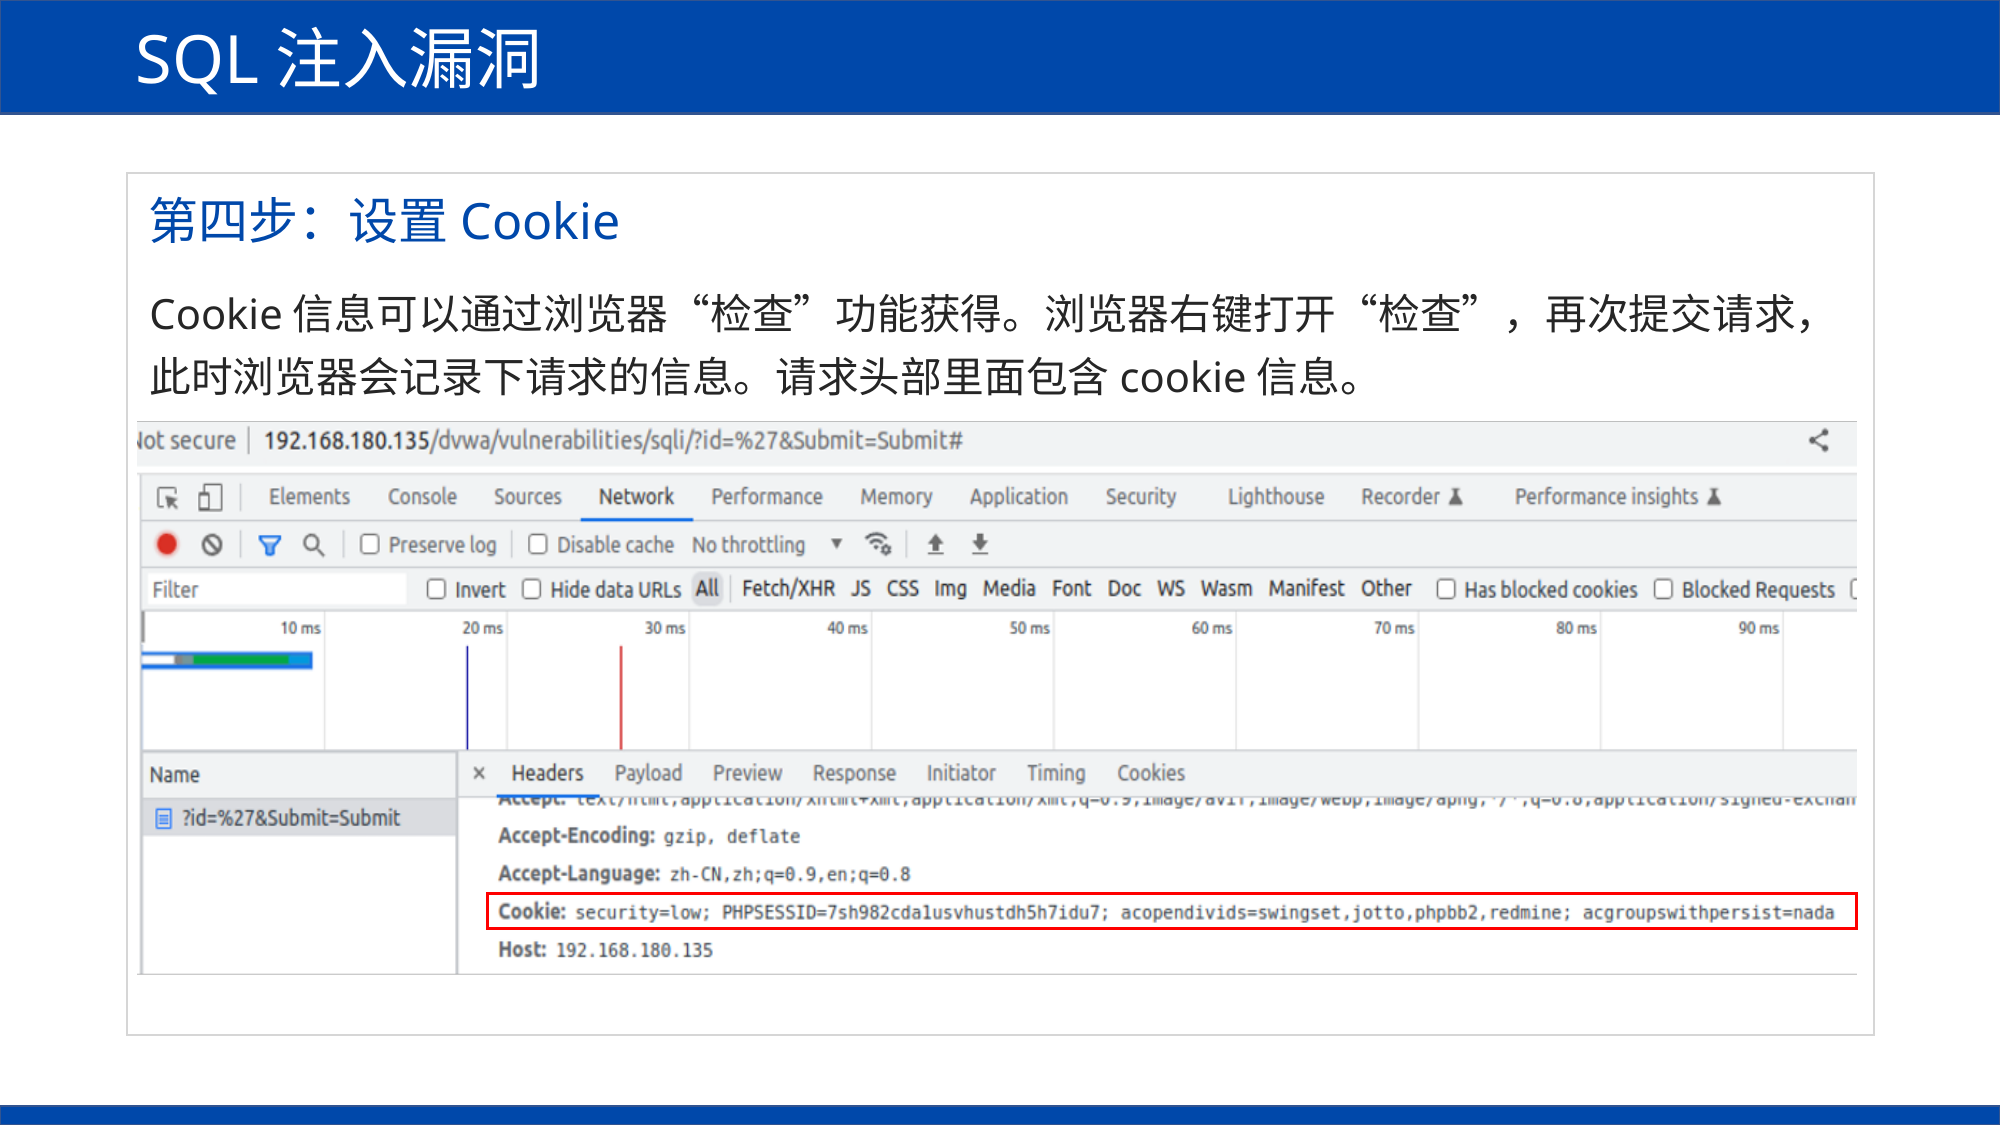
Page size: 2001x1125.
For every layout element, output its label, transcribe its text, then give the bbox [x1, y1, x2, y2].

text_box SQL注入漏洞 [0, 0, 2000, 115]
text_box 第四步：设置Cookie [134, 182, 636, 258]
text_box [126, 172, 1875, 1036]
picture [137, 420, 1857, 976]
text_box Cookie信息可以通过浏览器“检查”功能获得。浏览器右键打开“检查”，再次提交请求，此时浏览器会记录下请求的信息。请求头部里面包含cookie信息。 [134, 268, 1860, 408]
text_box [0, 1105, 2000, 1125]
